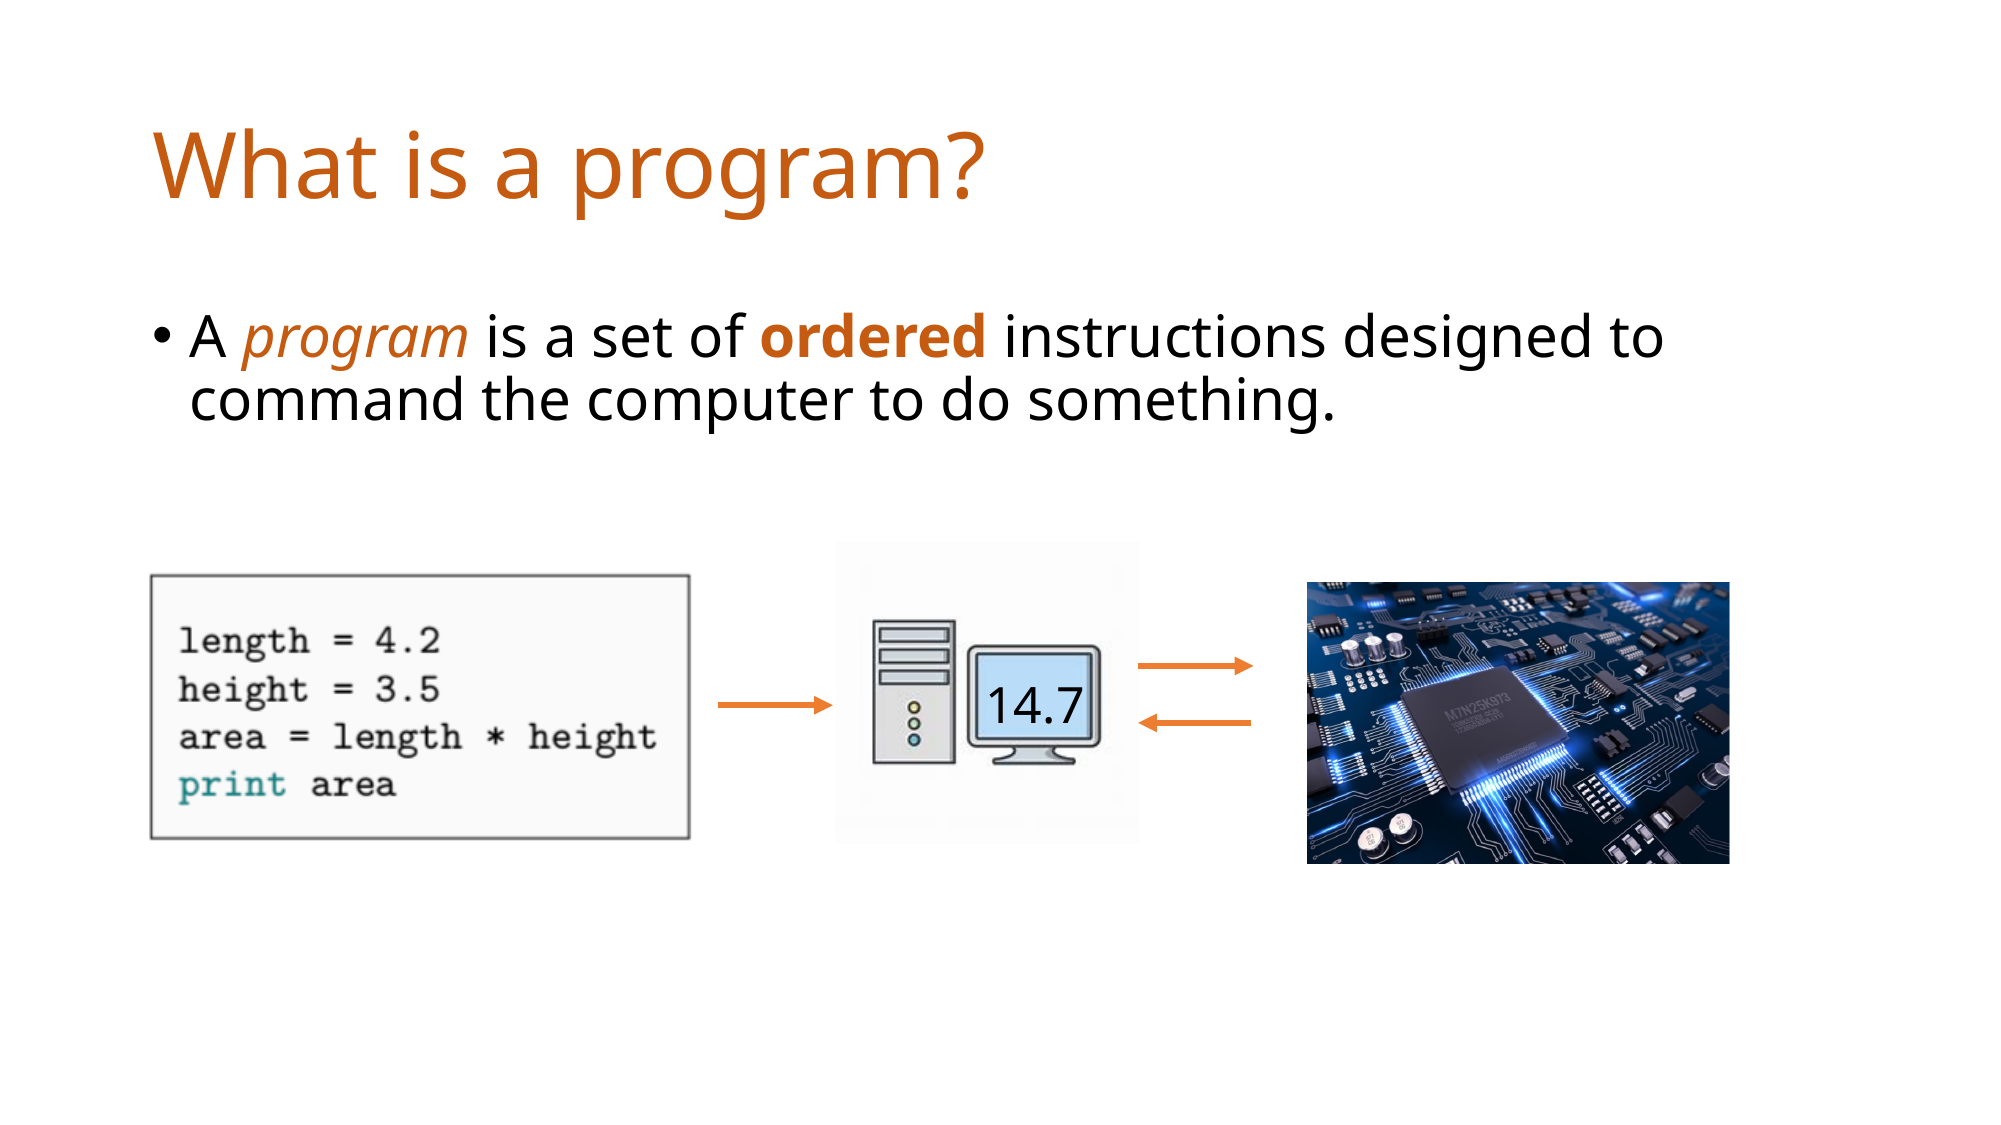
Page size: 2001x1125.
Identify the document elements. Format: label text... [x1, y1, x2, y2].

picture [835, 540, 1139, 844]
title What is a program? [137, 59, 1863, 278]
picture [137, 562, 718, 864]
list A program is a set of ordered instructions designed to command the computer to do something. [137, 299, 1863, 1014]
picture [1307, 582, 1730, 864]
